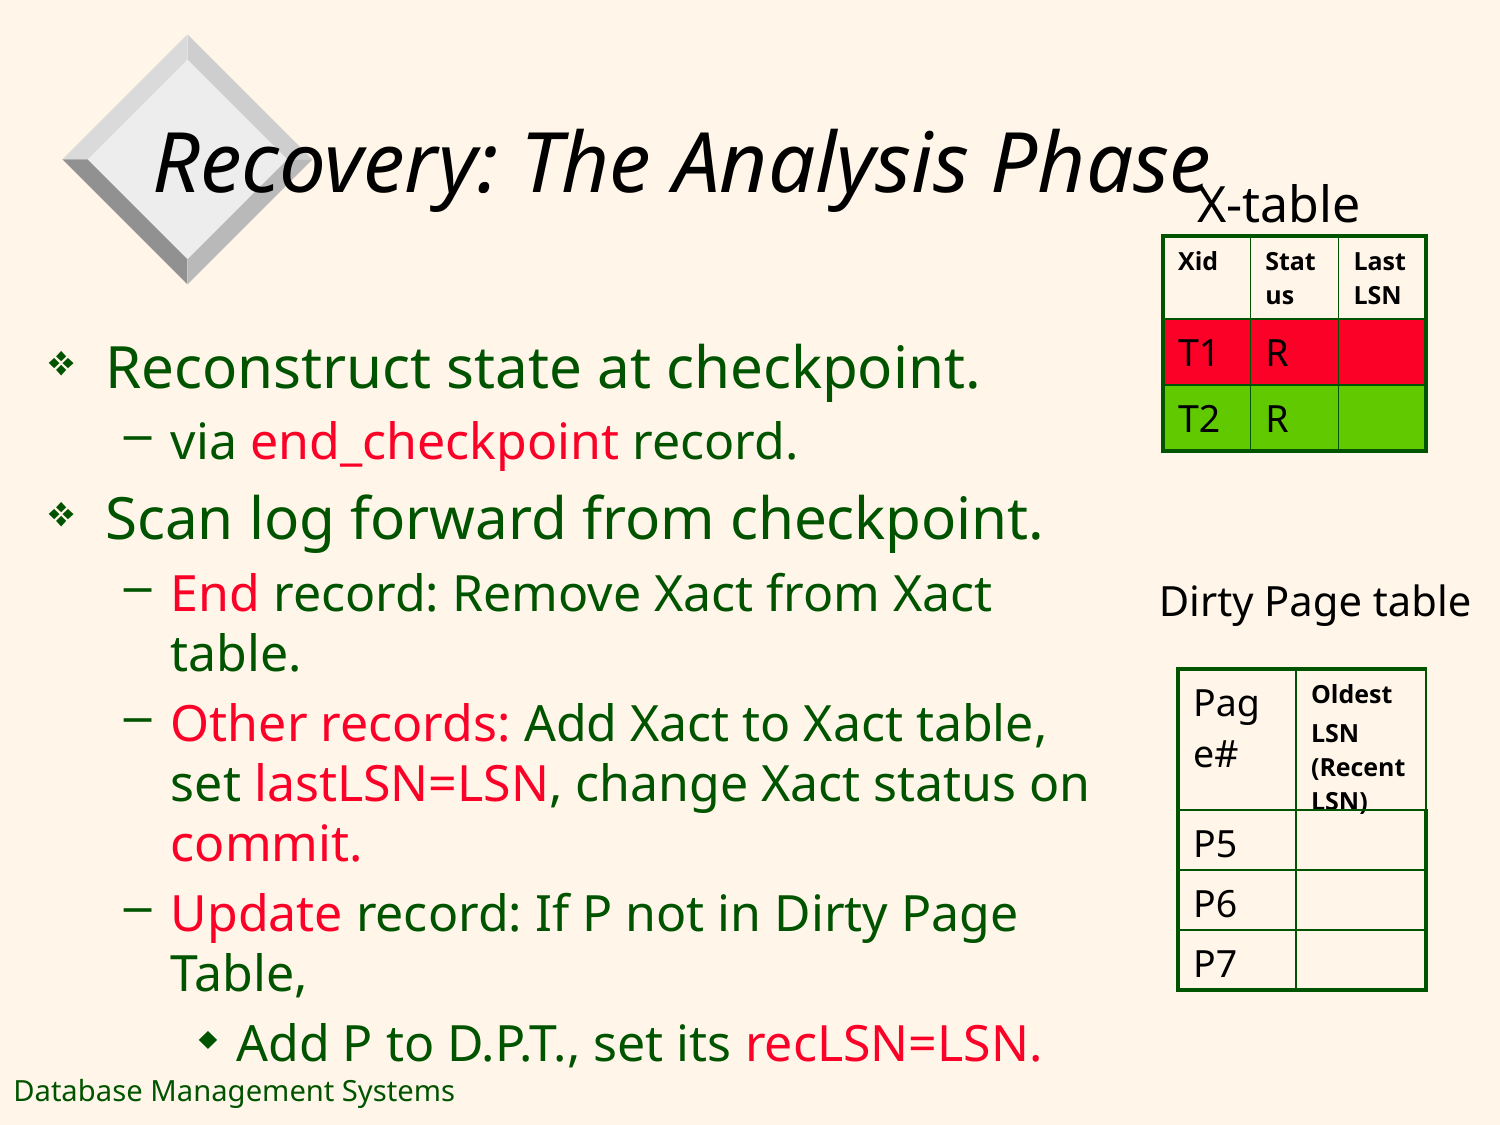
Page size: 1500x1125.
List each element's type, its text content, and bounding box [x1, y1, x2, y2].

table_header Status [1251, 241, 1338, 318]
text_box X-table [1131, 165, 1427, 241]
table_cell R [1251, 386, 1338, 449]
table_cell P6 [1180, 871, 1295, 929]
list Reconstruct state at checkpoint. via end_checkpoint record. Scan log forward from checkpoint. End record: Remove Xact from Xact table. Other records: Add Xact to Xact table, set lastLSN=LSN, change Xact status on commit. Update record: If P not in Dirty Page Table, Add P to D.P.T., set its recLSN=LSN. [33, 322, 1132, 1049]
table_cell [1297, 811, 1424, 869]
table_header Page# [1180, 671, 1295, 809]
table_header Xid [1165, 241, 1250, 318]
table_cell P5 [1180, 811, 1295, 869]
table_cell [1297, 871, 1424, 929]
table_cell [1297, 931, 1424, 988]
text_box Dirty Page table [1109, 567, 1500, 633]
text_box [112, 1049, 425, 1100]
table_cell T1 [1165, 320, 1250, 384]
table_header Last LSN [1339, 241, 1424, 318]
title Recovery: The Analysis Phase [137, 68, 1413, 250]
table_cell [1339, 320, 1424, 384]
text_box [512, 1049, 988, 1100]
table_cell [1339, 386, 1424, 449]
table_cell P7 [1180, 931, 1295, 988]
table_header Oldest LSN (Recent LSN) [1297, 671, 1425, 809]
table_cell R [1251, 320, 1338, 384]
table_cell T2 [1165, 386, 1250, 449]
